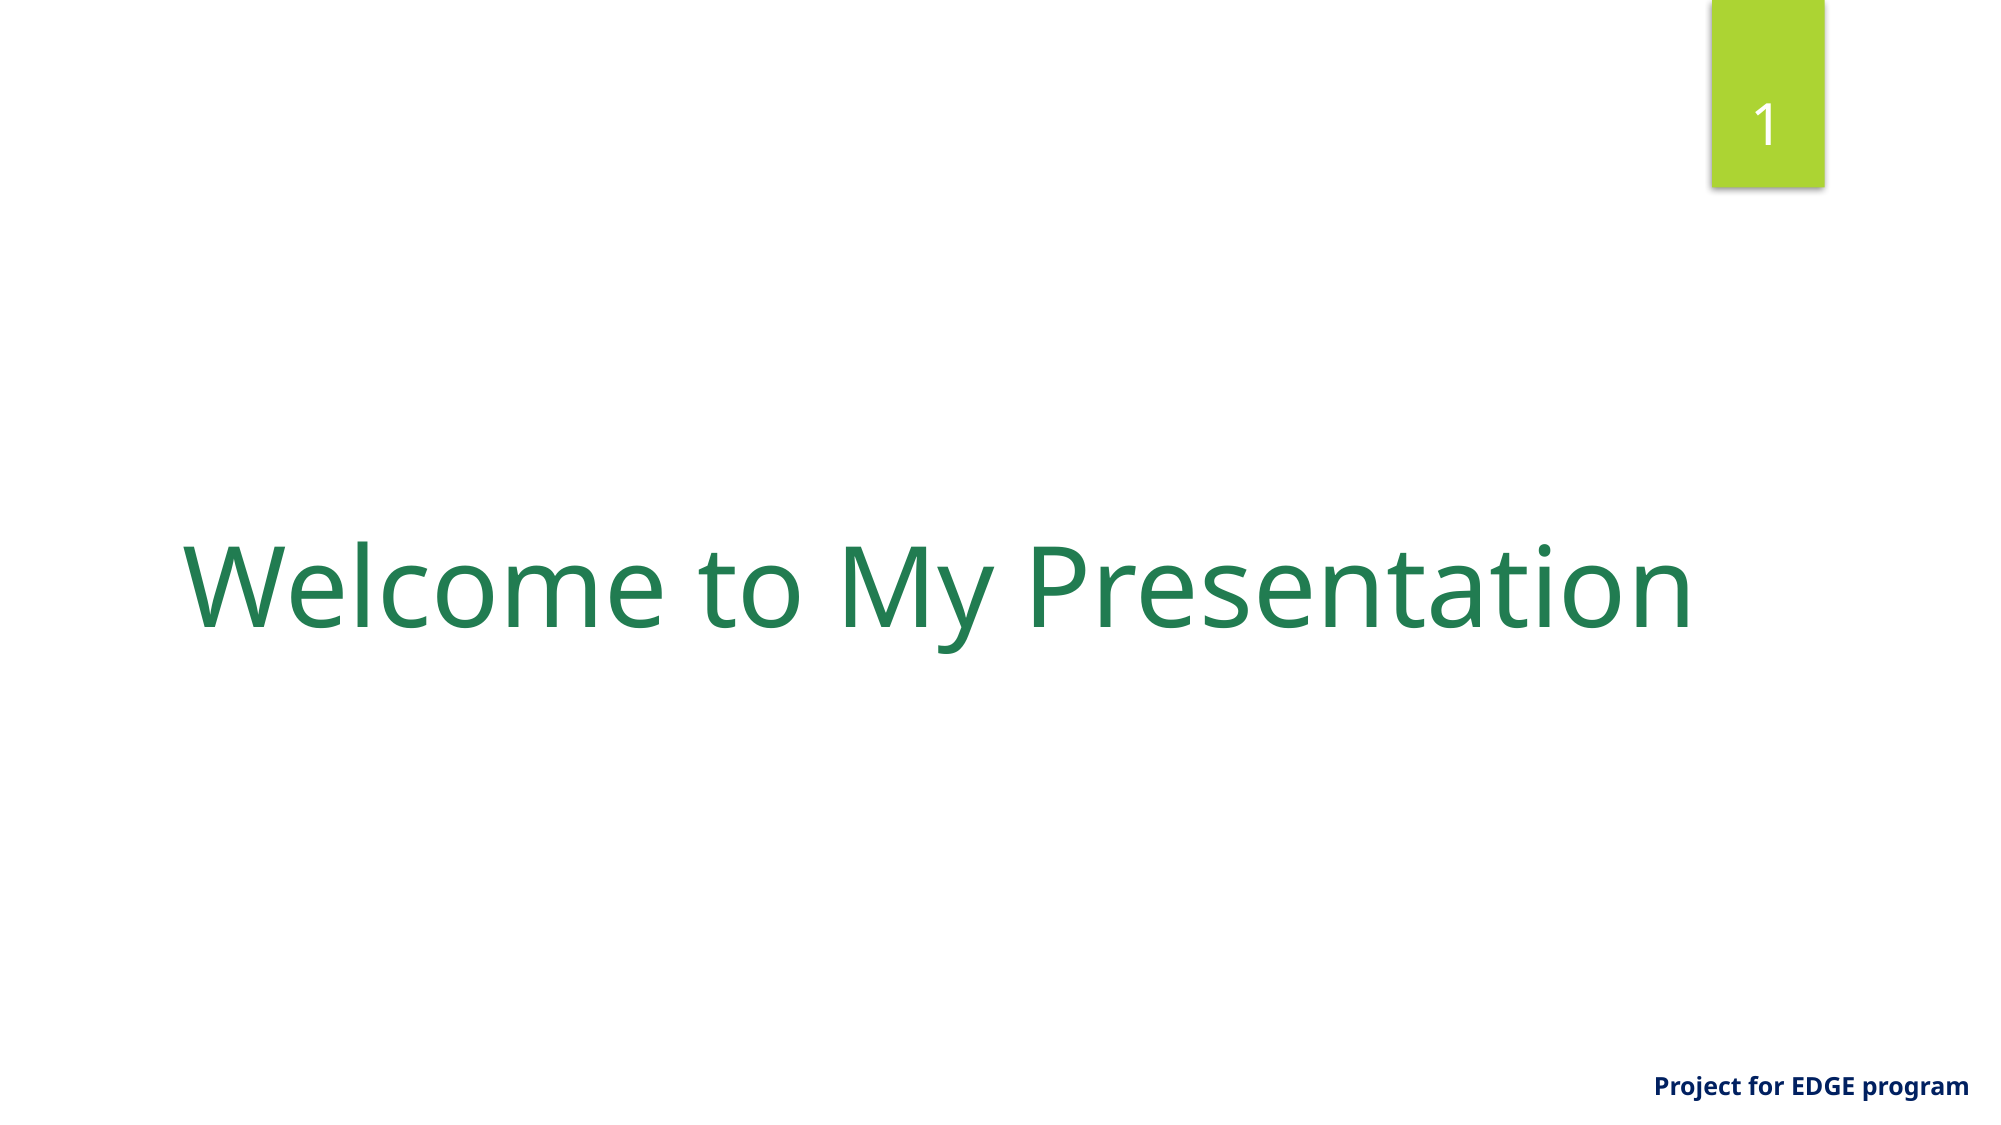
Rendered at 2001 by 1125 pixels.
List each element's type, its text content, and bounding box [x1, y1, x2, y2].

title Welcome to My Presentation [168, 390, 1878, 774]
slide_number 1 [1698, 48, 1836, 175]
footer Project for EDGE program [1638, 1062, 1997, 1113]
